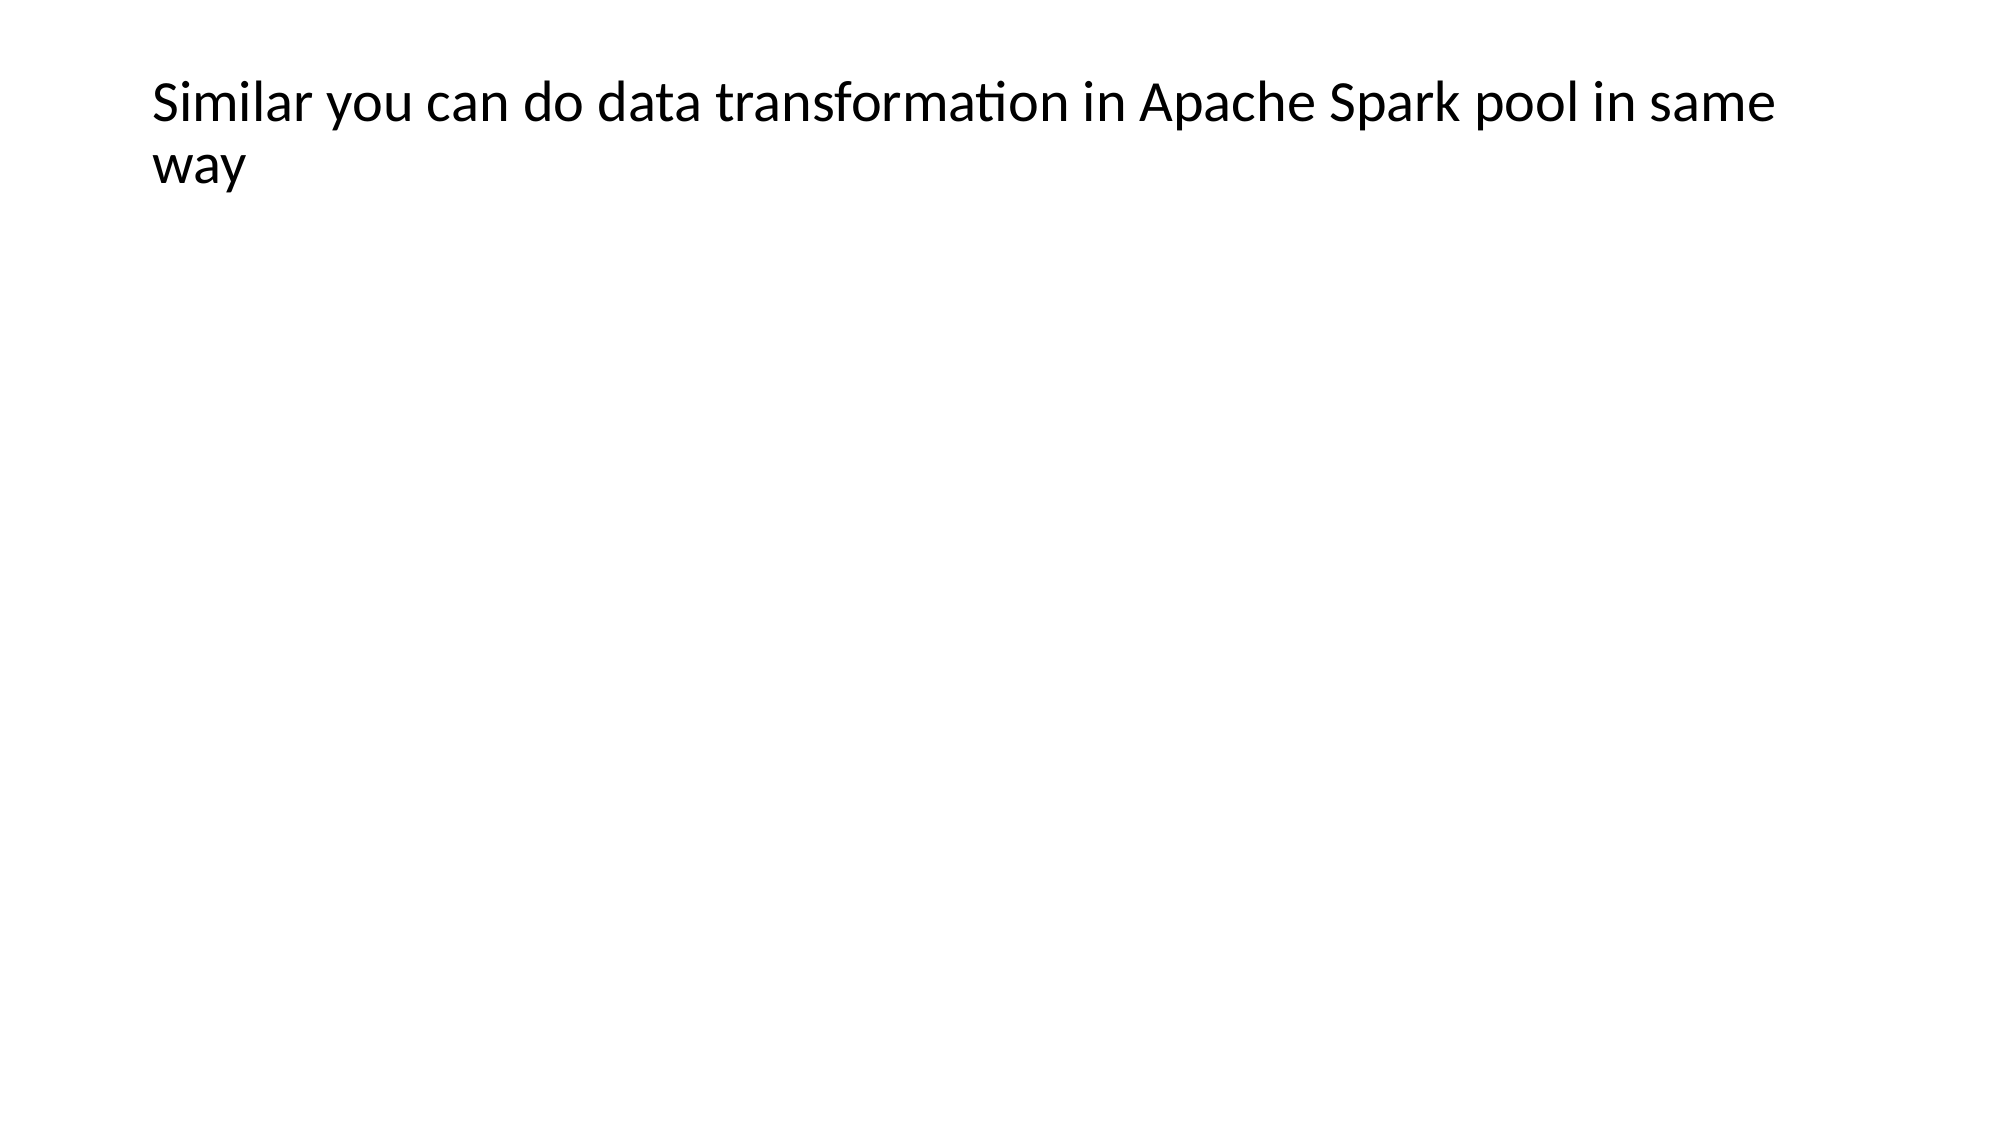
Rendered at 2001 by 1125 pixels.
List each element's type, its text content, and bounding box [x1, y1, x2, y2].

title Similar you can do data transformation in Apache Spark pool in same way [137, 59, 1863, 278]
